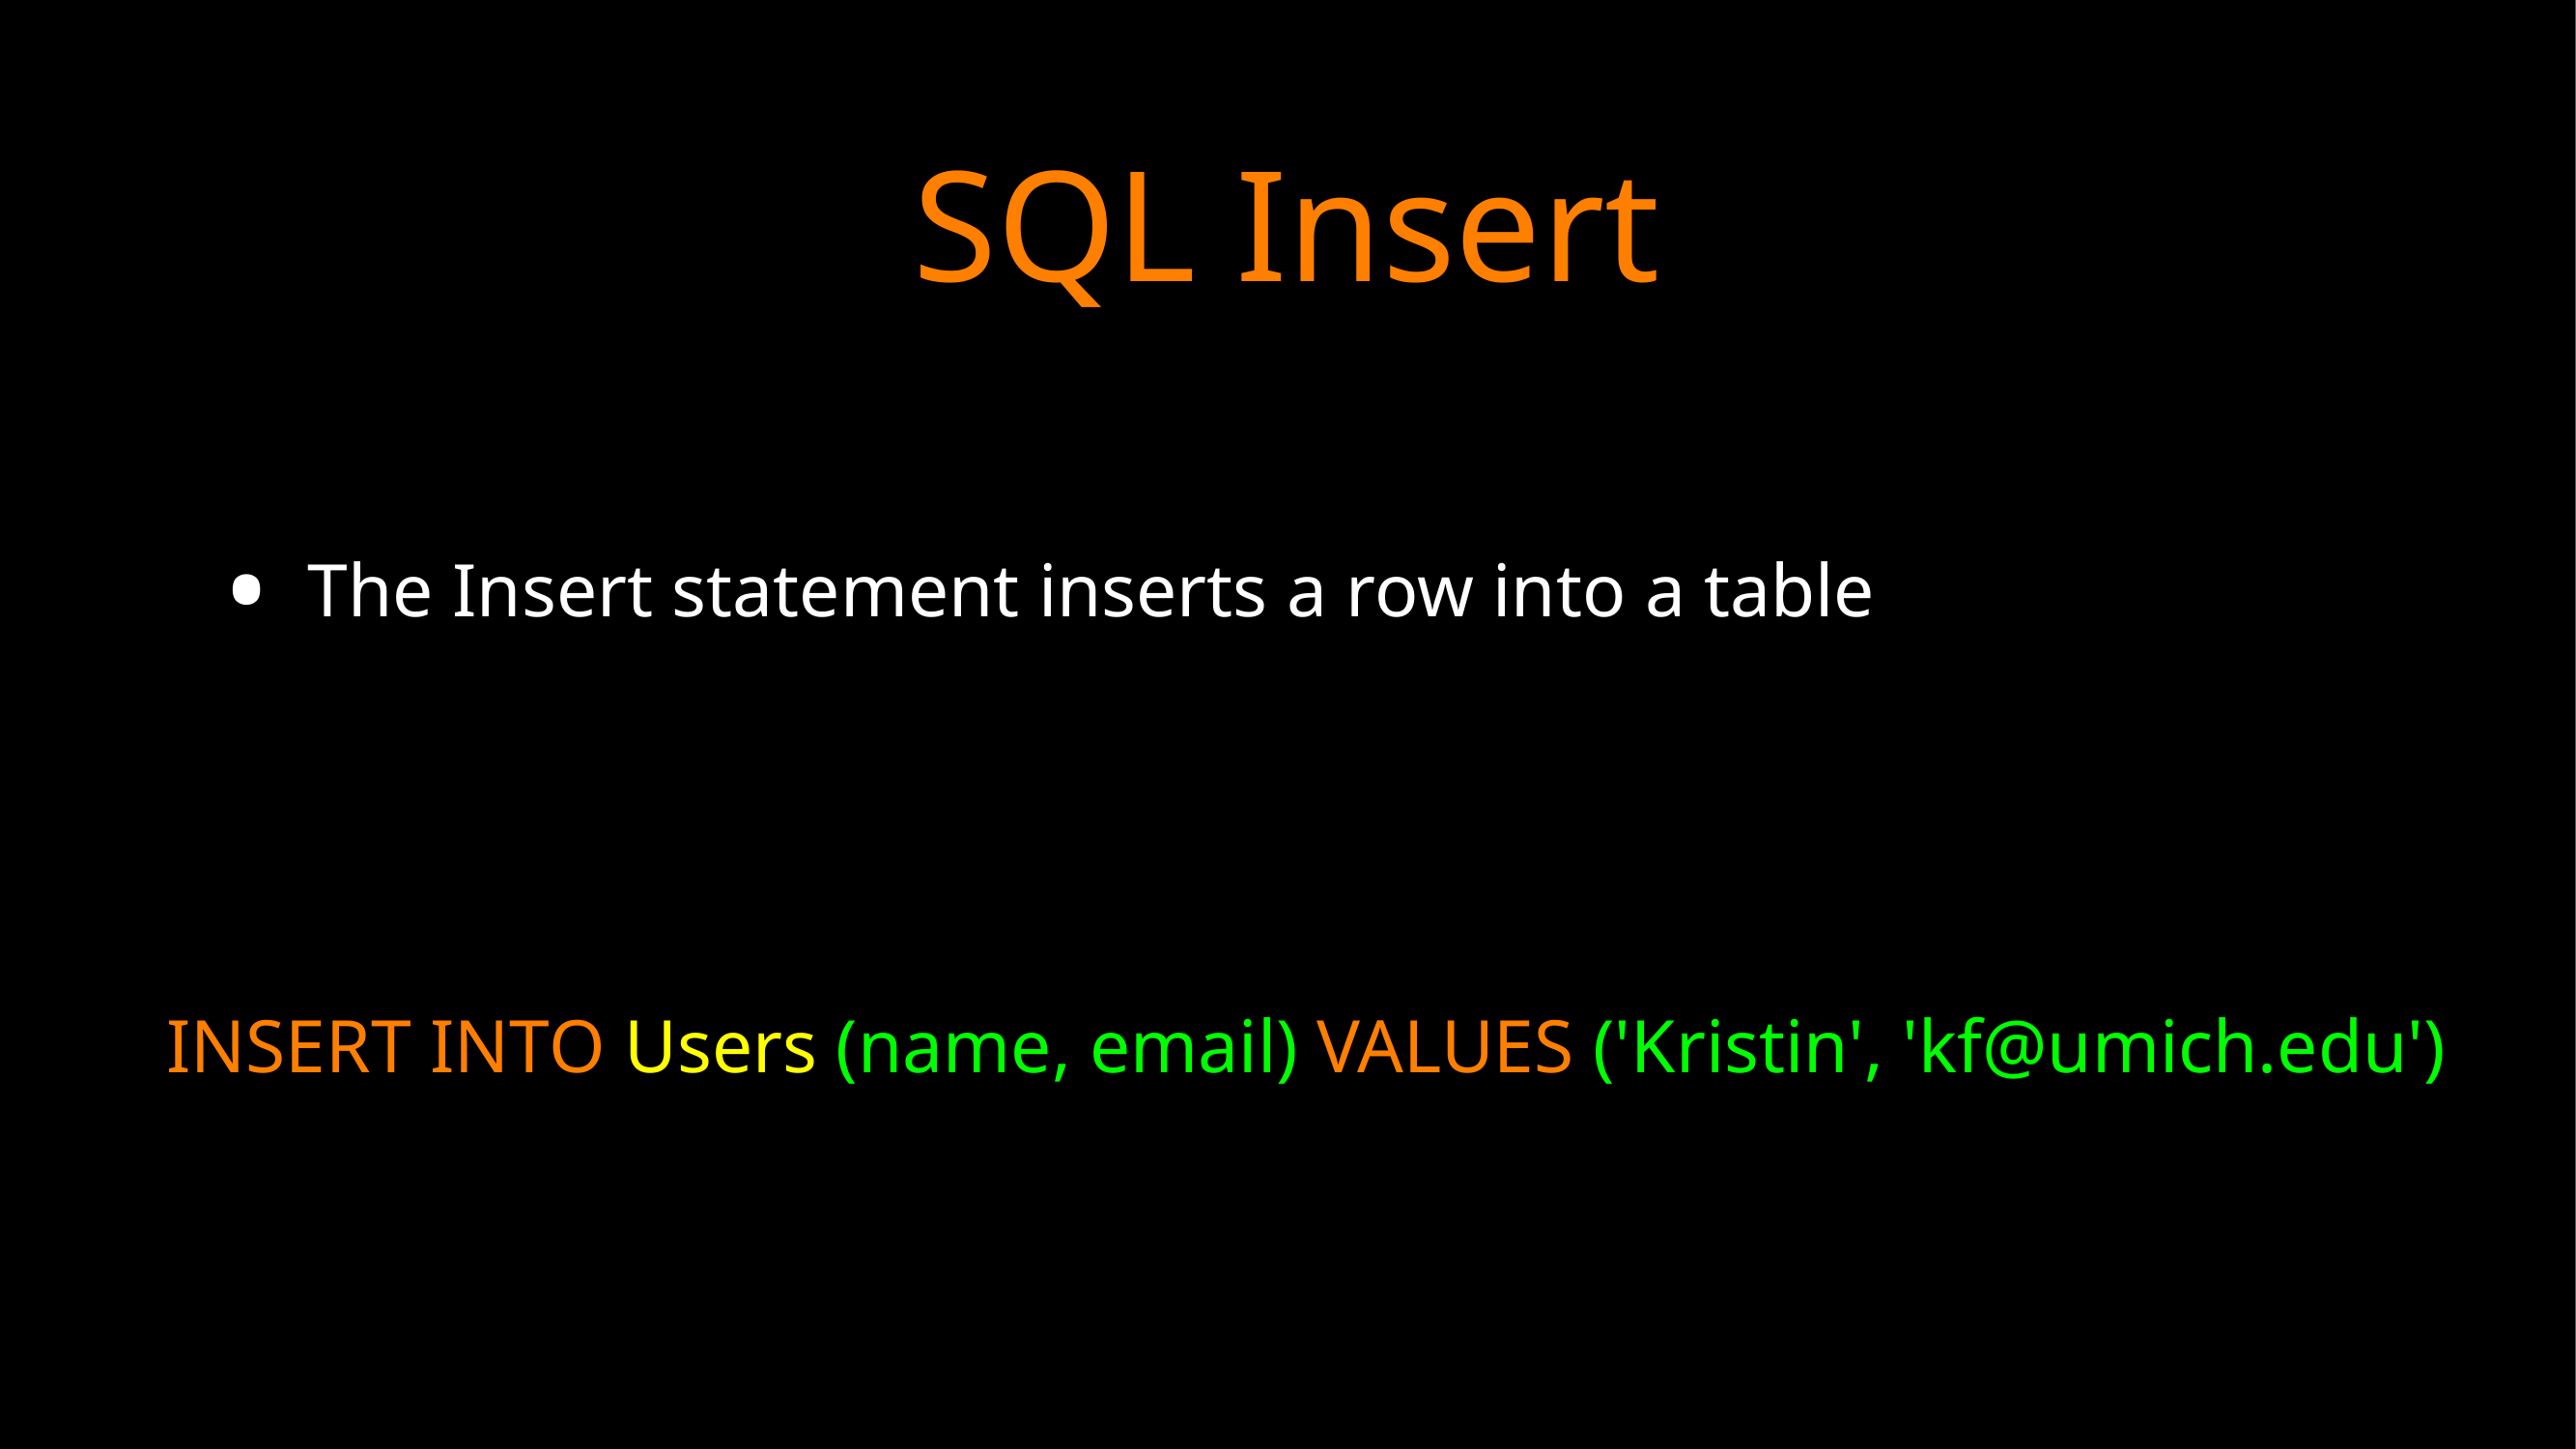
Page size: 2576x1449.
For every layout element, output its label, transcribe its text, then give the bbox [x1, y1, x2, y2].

list The Insert statement inserts a row into a table [183, 412, 2391, 763]
title SQL Insert [183, 38, 2391, 403]
text_box INSERT INTO Users (name, email) VALUES ('Kristin', 'kf@umich.edu') [60, 984, 2553, 1102]
